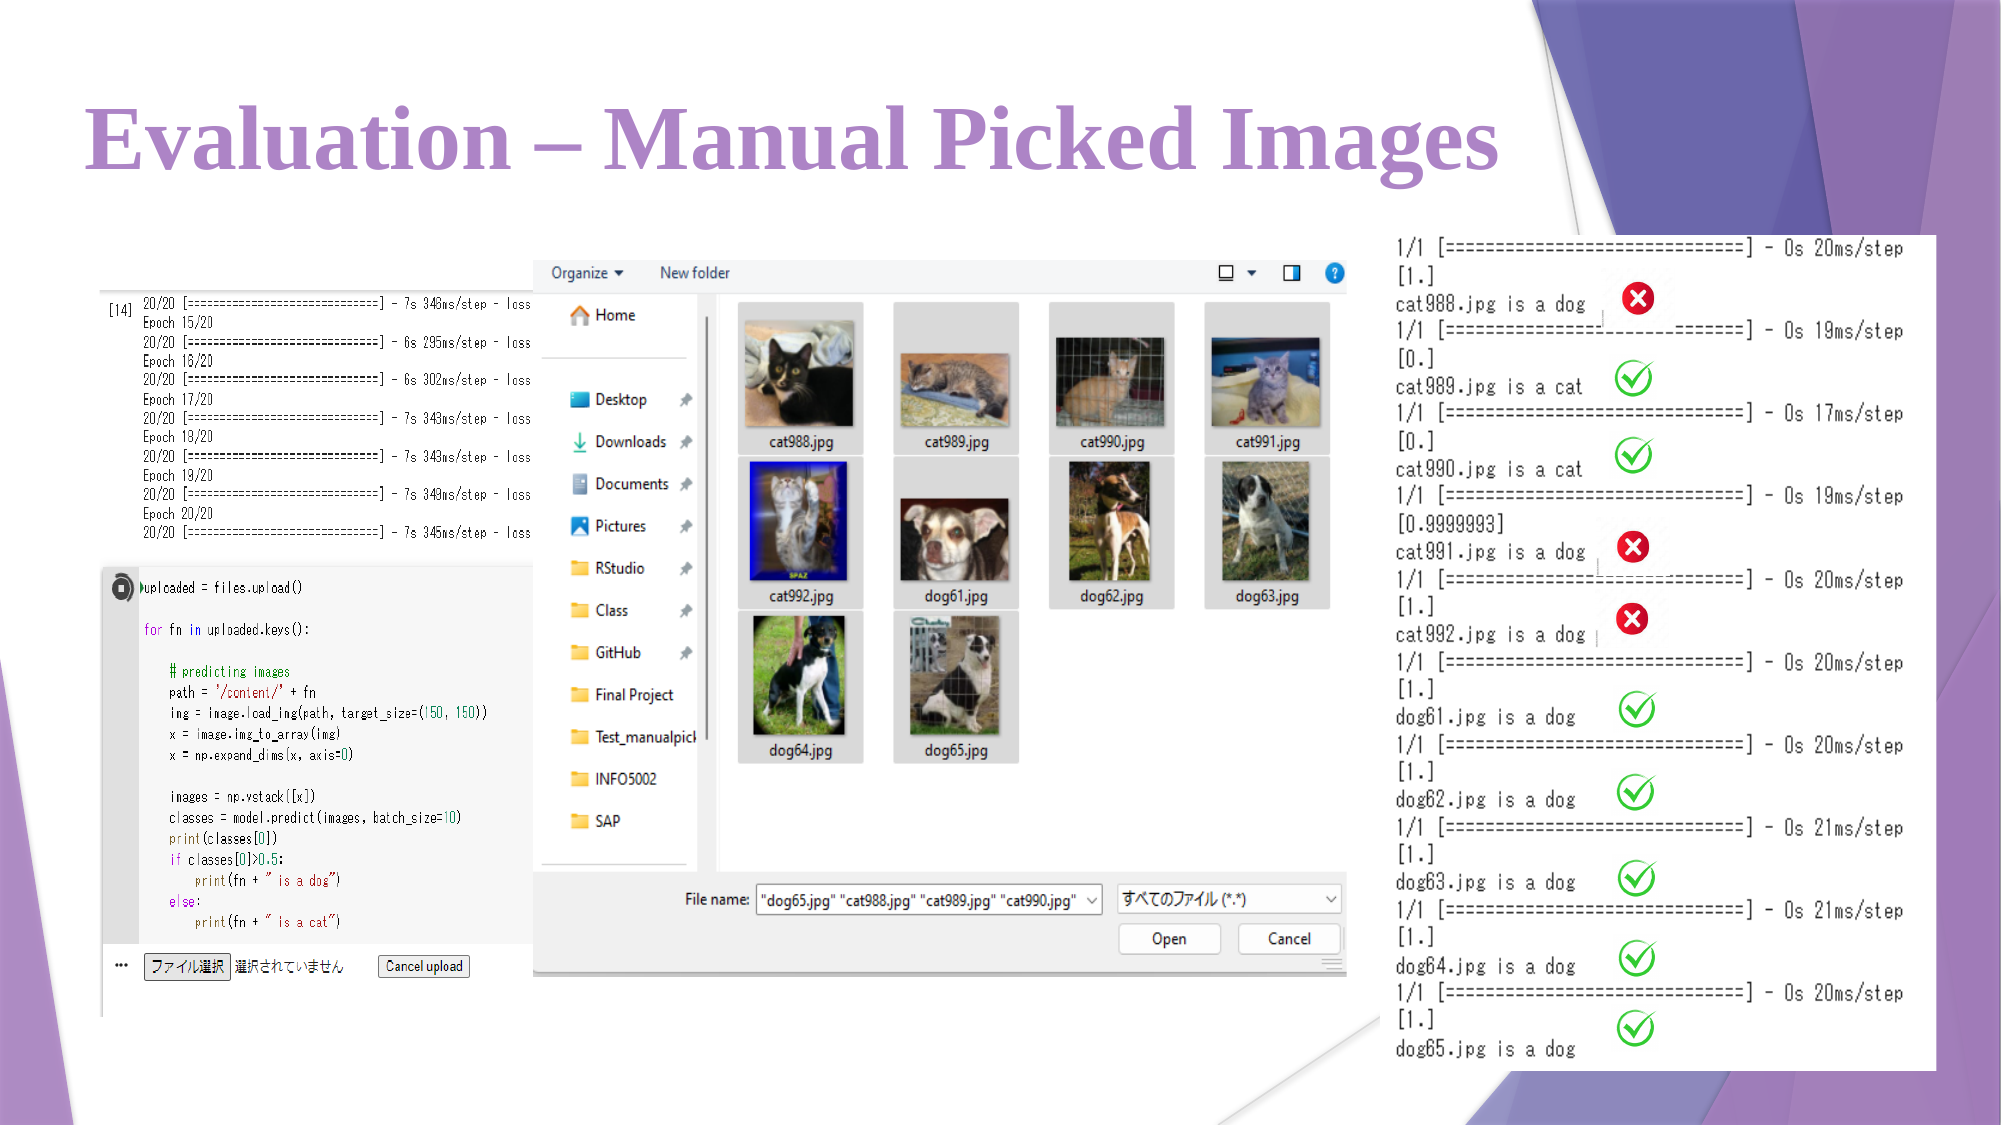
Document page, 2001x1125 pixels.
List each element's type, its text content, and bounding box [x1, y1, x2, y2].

text_box Evaluation – Manual Picked Images [69, 69, 1576, 208]
picture [99, 260, 1347, 1018]
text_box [1379, 235, 1937, 1072]
